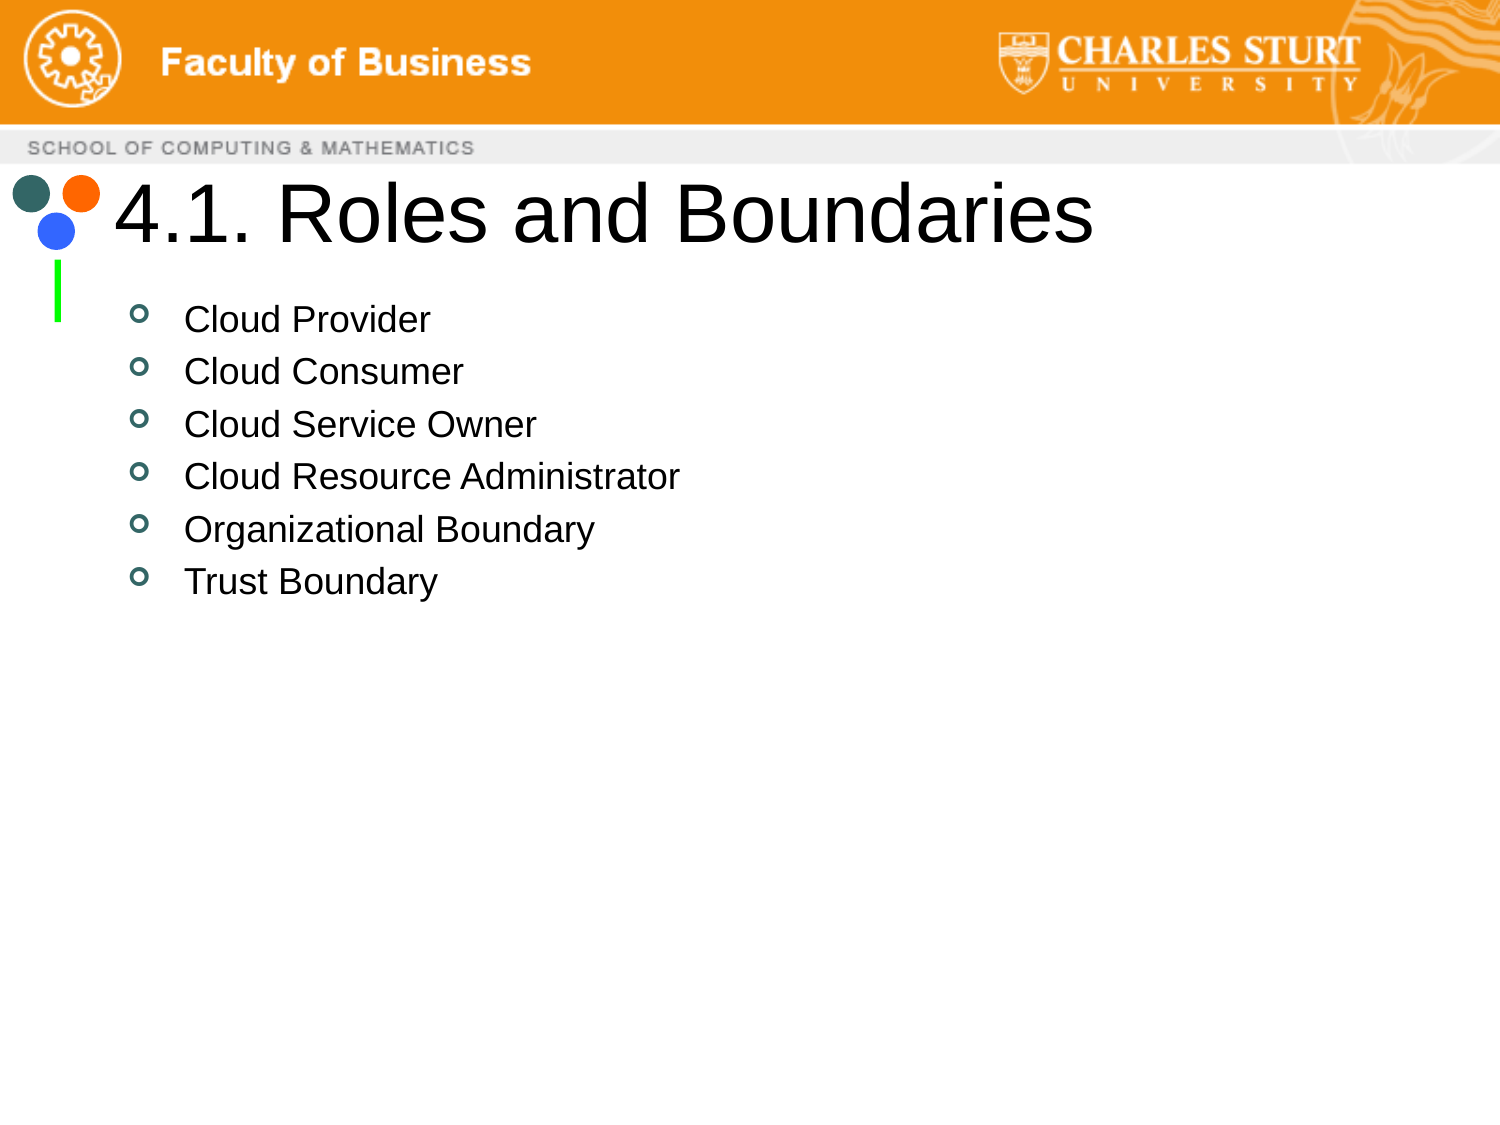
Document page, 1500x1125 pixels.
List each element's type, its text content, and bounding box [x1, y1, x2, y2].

title 4.1. Roles and Boundaries [99, 149, 1476, 270]
list Cloud Provider Cloud Consumer Cloud Service Owner Cloud Resource Administrator Organizational Boundary Trust Boundary [112, 287, 1500, 1125]
picture [0, 0, 1500, 1125]
